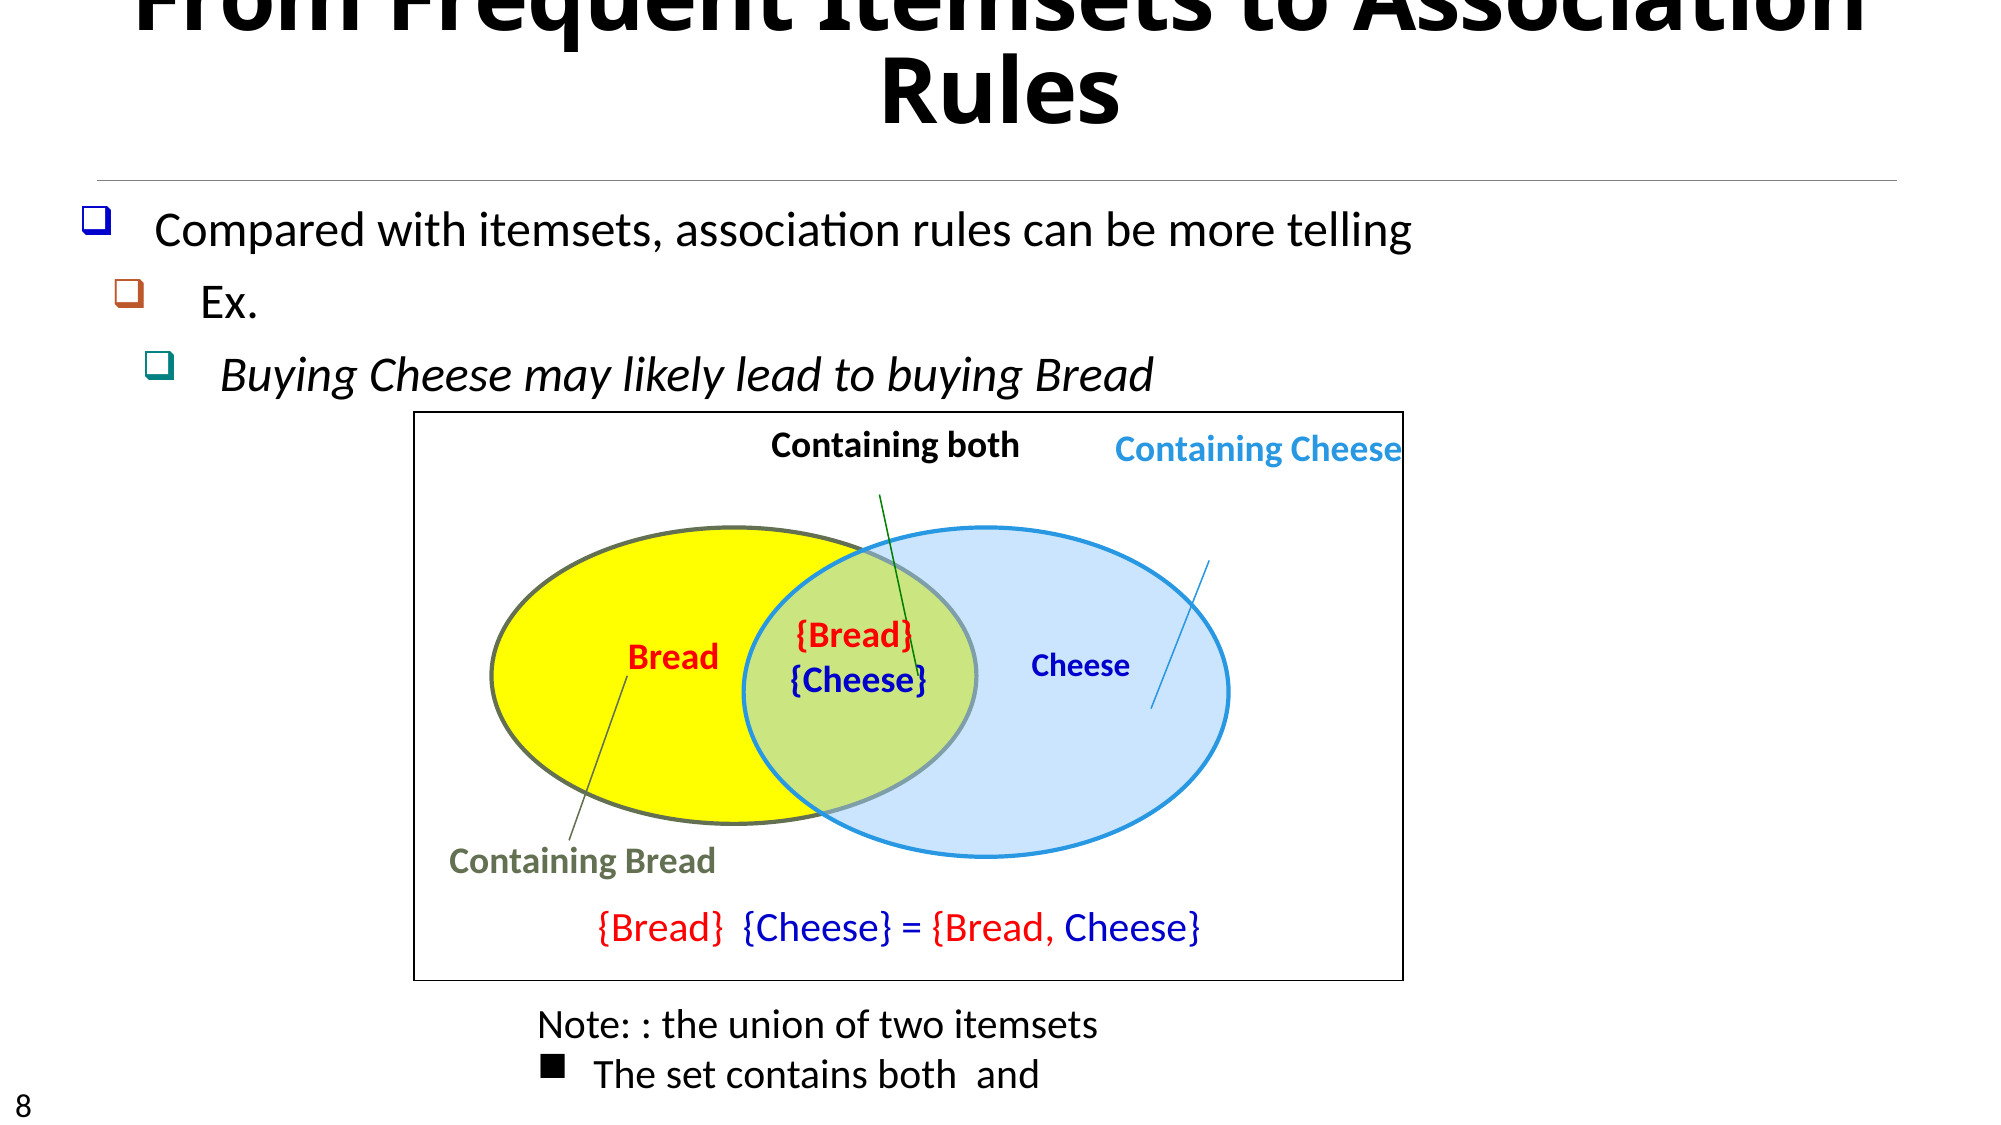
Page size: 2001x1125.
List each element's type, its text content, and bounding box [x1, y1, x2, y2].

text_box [413, 411, 1446, 982]
text_box [816, 887, 1984, 1088]
title From Frequent Itemsets to Association Rules [0, 24, 2000, 150]
